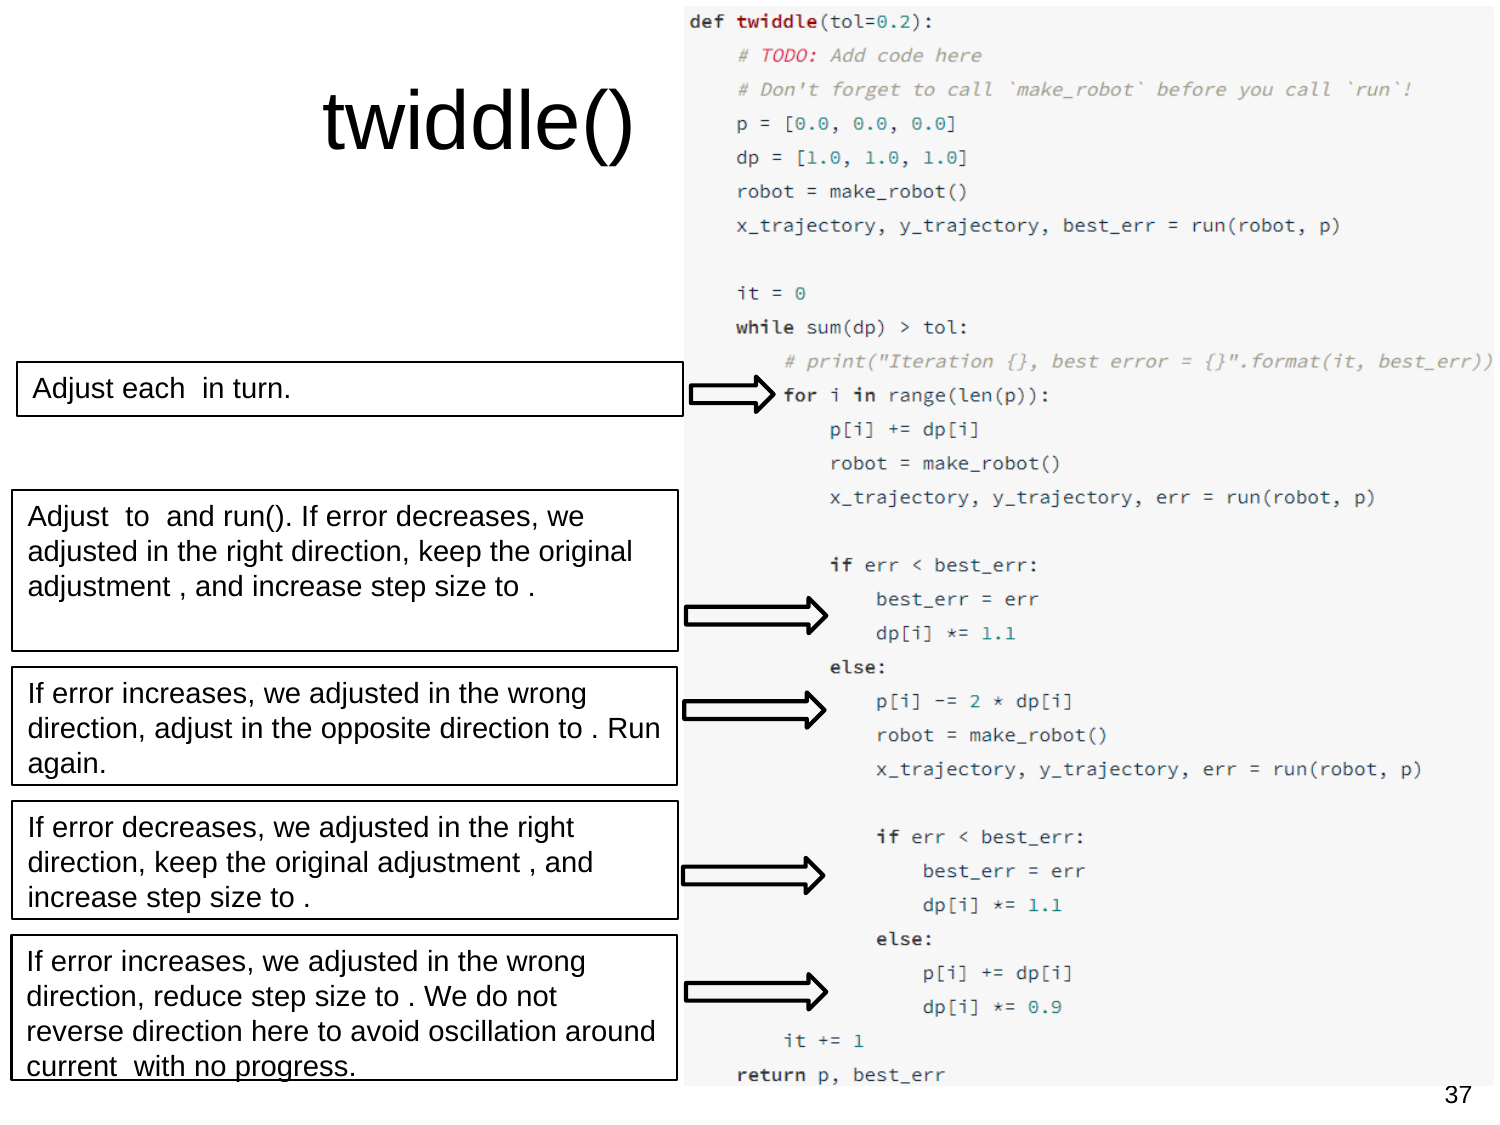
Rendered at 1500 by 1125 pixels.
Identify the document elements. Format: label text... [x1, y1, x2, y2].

slide_number 37 [1137, 1096, 1488, 1112]
title twiddle() [74, 44, 678, 188]
picture [684, 5, 1494, 1087]
